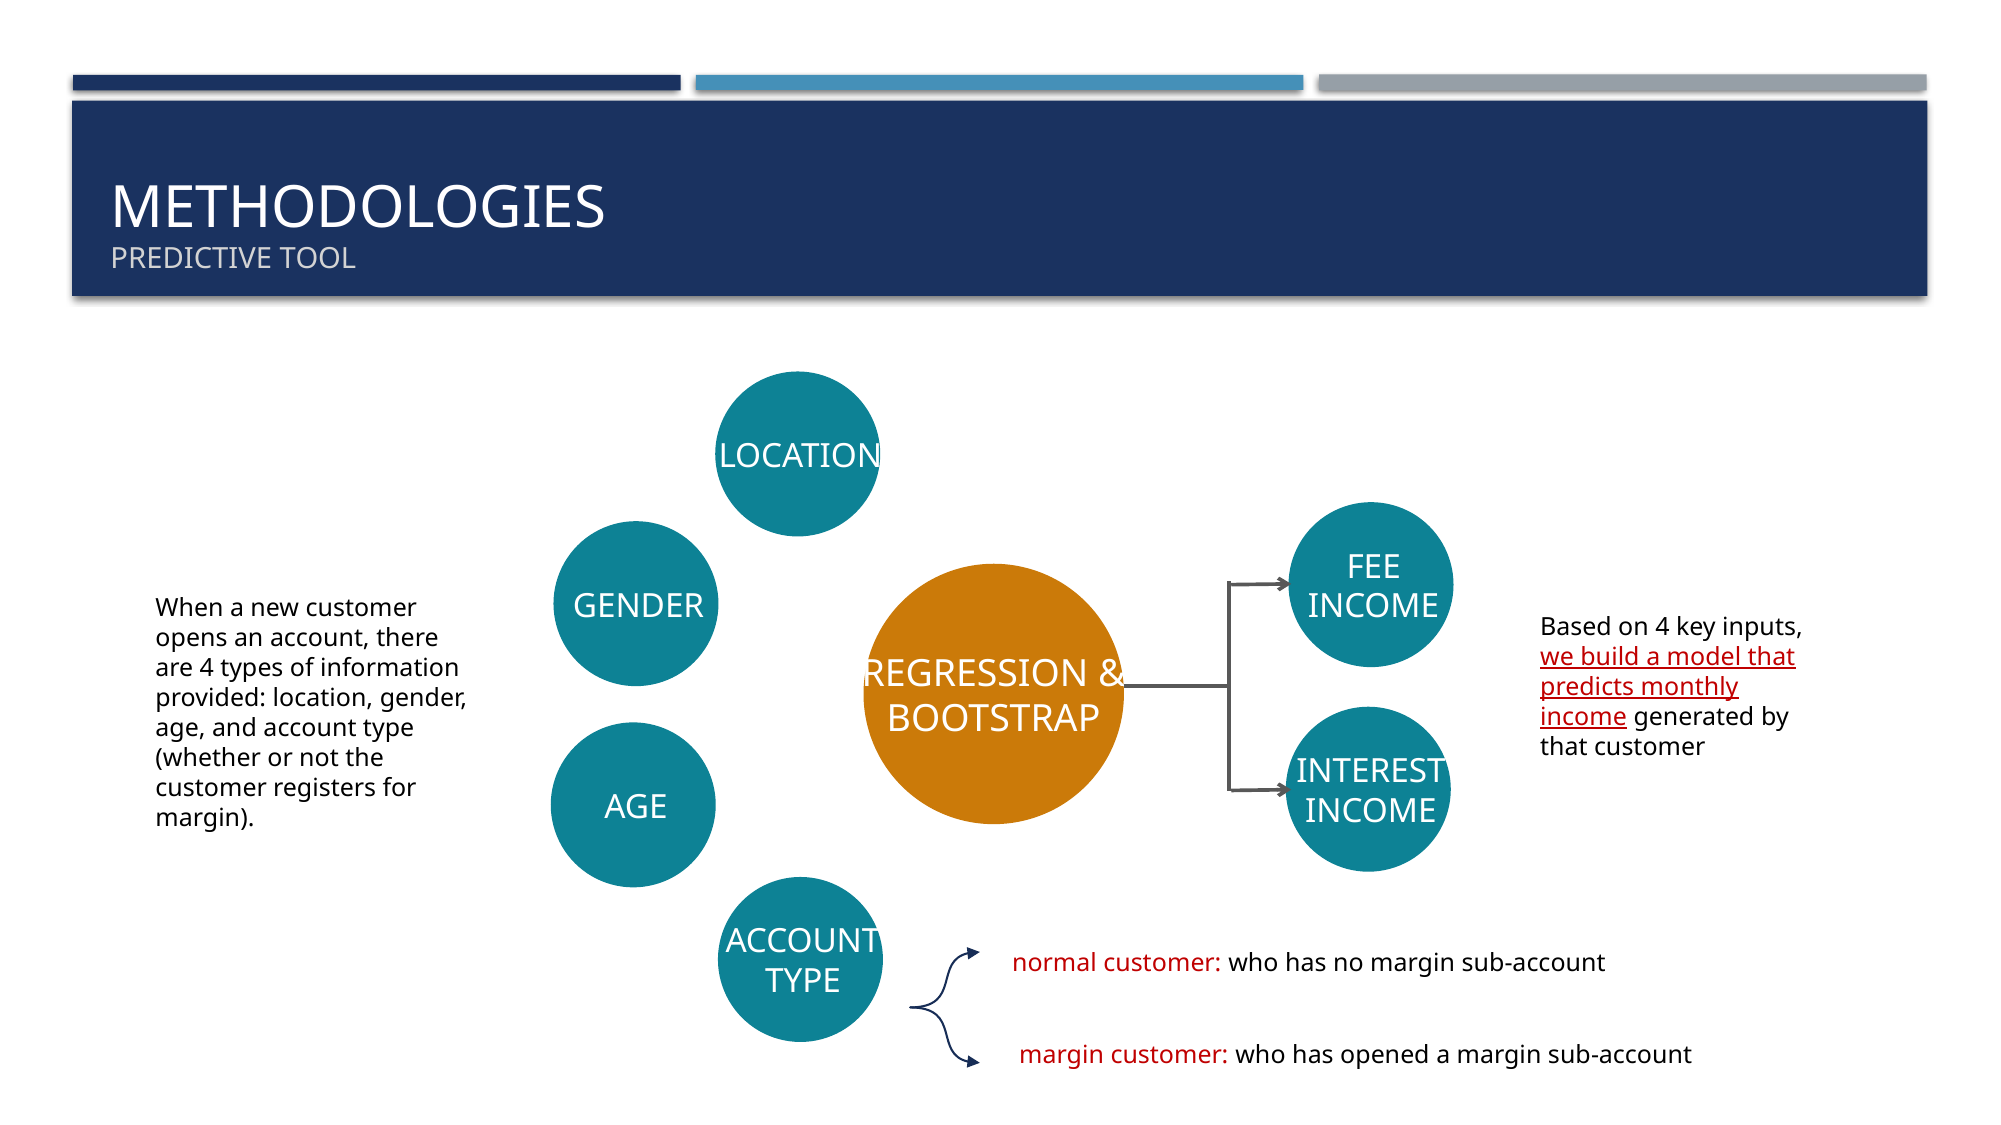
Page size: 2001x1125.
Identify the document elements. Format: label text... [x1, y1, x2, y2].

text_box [690, 876, 917, 1043]
text_box Based on 4 key inputs, we build a model that predicts monthly income generated by that customer [1525, 602, 1845, 768]
text_box normal customer: who has no margin sub-account [997, 939, 1622, 984]
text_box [1260, 501, 1487, 668]
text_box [909, 1006, 981, 1064]
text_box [909, 951, 981, 1006]
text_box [687, 370, 914, 537]
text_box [522, 721, 749, 888]
text_box margin customer: who has opened a margin sub-account [1004, 1031, 1708, 1077]
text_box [1257, 706, 1484, 873]
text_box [525, 520, 752, 687]
text_box When a new customer opens an account, there are 4 types of information provided: location, gender, age, and account type (whether or not the customer registers for margin). [140, 584, 487, 839]
text_box REGRESSION & BOOTSTRAP [863, 563, 1124, 825]
title methodologies predictive tool [95, 115, 1905, 282]
